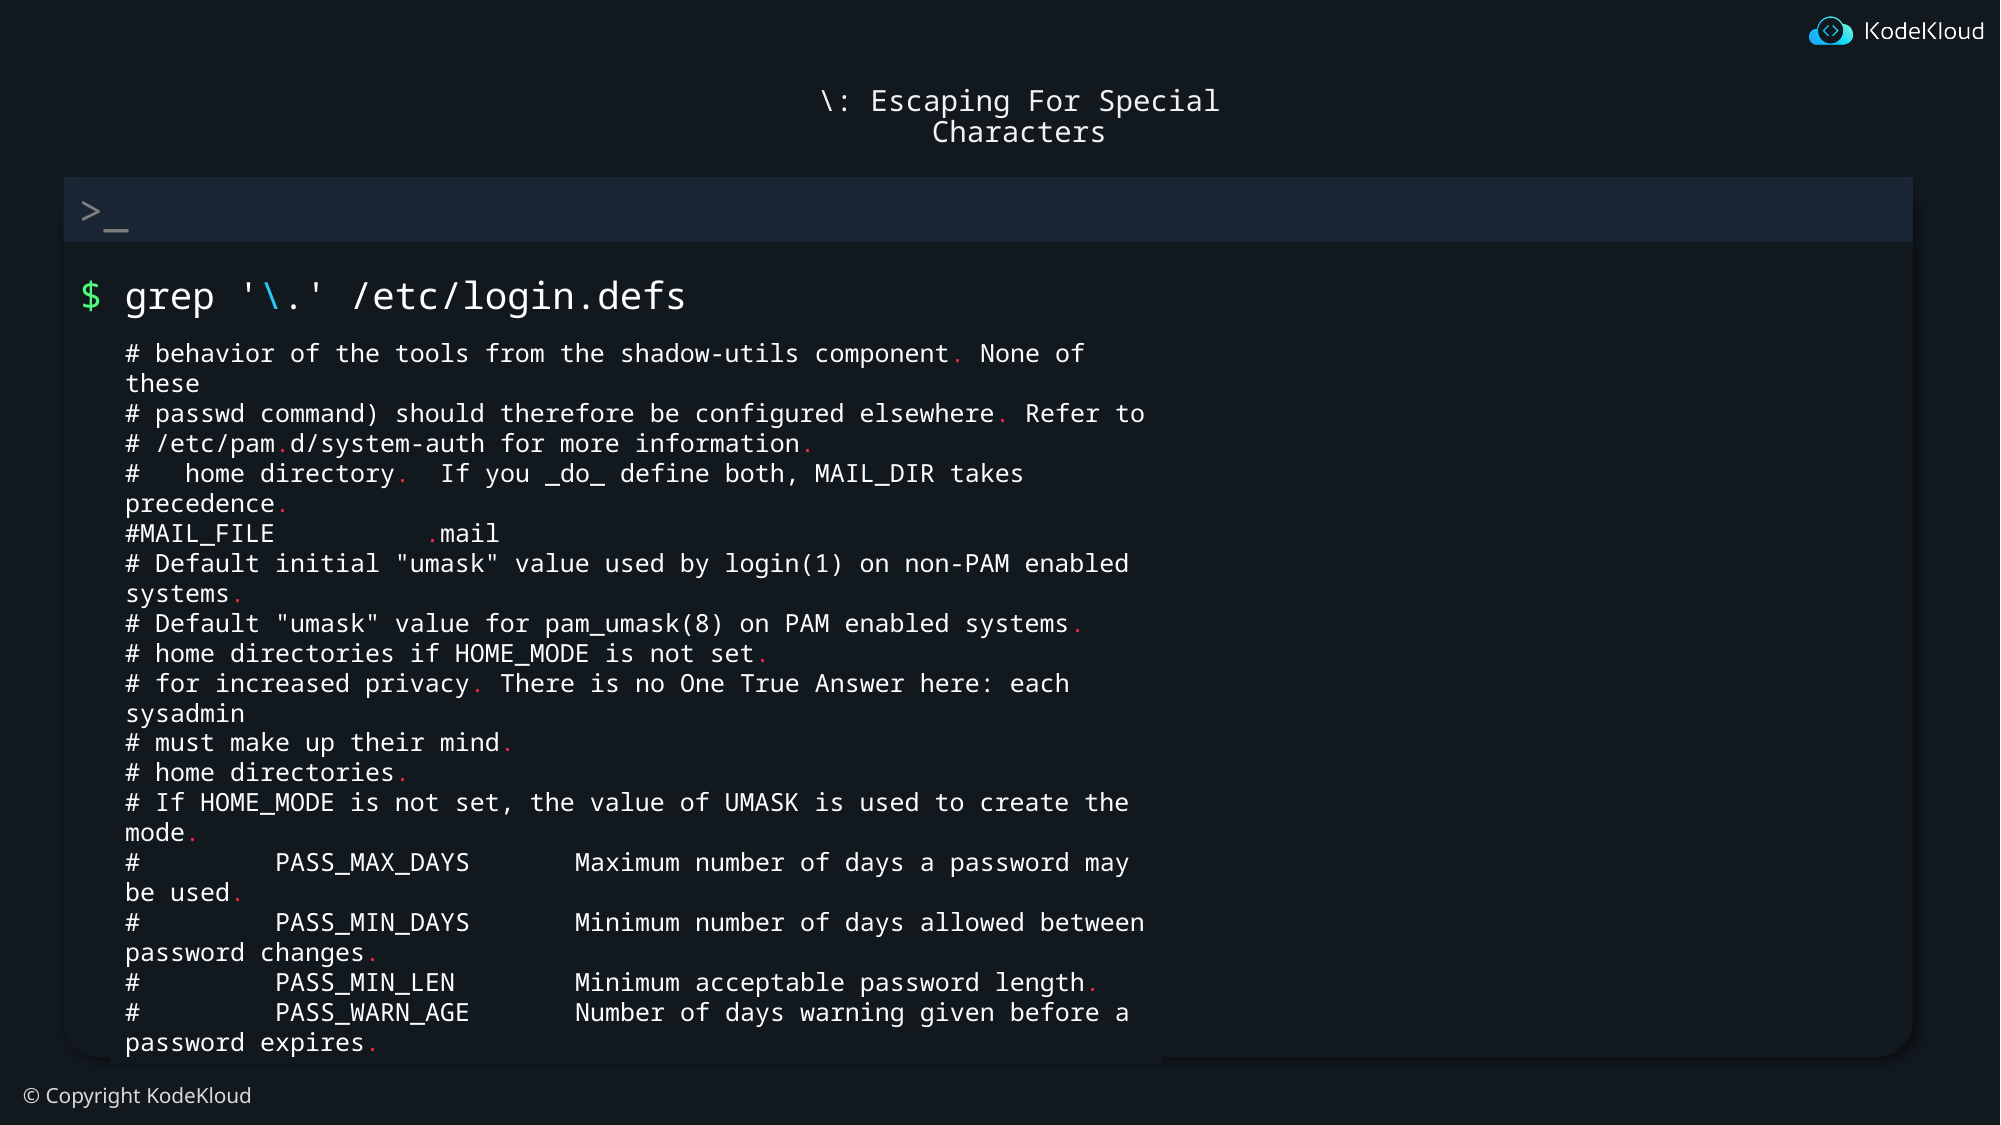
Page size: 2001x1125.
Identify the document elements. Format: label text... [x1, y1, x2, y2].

picture [1792, 0, 2000, 62]
text_box # behavior of the tools from the shadow-utils component. None of these # passwd command) should therefore be configured elsewhere. Refer to # /etc/pam.d/system-auth for more information. # home directory. If you _do_ define both, MAIL_DIR takes precedence. #MAIL_FILE .mail # Default initial "umask" value used by login(1) on non-PAM enabled systems. # Default "umask" value for pam_umask(8) on PAM enabled systems. # home directories if HOME_MODE is not set. # for increased privacy. There is no One True Answer here: each sysadmin # must make up their mind. # home directories. # If HOME_MODE is not set, the value of UMASK is used to create the mode. # PASS_MAX_DAYS Maximum number of days a password may be used. # PASS_MIN_DAYS Minimum number of days allowed between password changes. # PASS_MIN_LEN Minimum acceptable password length. # PASS_WARN_AGE Number of days warning given before a password expires. [110, 330, 1163, 1064]
title \: Escaping For Special Characters [727, 67, 1311, 168]
text_box $ grep '\.' /etc/login.defs [64, 264, 1148, 325]
